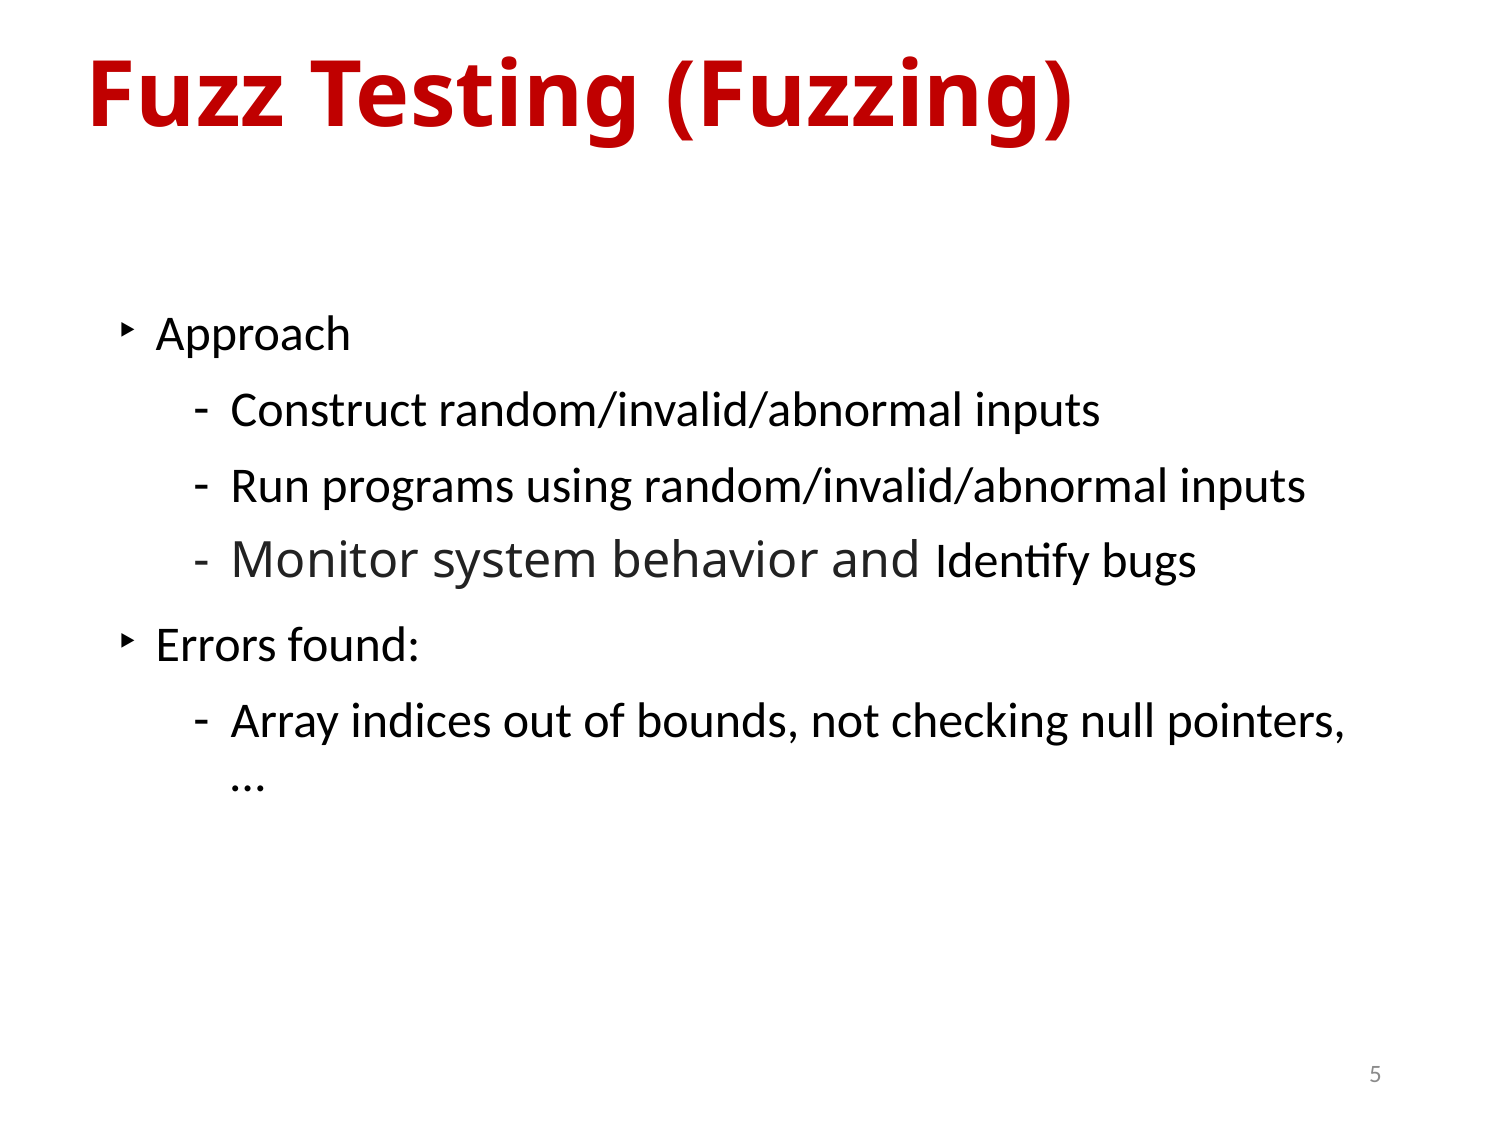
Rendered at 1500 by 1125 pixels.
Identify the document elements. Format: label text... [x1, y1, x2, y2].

list Approach Construct random/invalid/abnormal inputs Run programs using random/invalid/abnormal inputs Monitor system behavior and Identify bugs Errors found: Array indices out of bounds, not checking null pointers, … [103, 299, 1397, 1014]
title Fuzz Testing (Fuzzing) [0, 0, 1497, 195]
slide_number 5 [1059, 1042, 1397, 1103]
